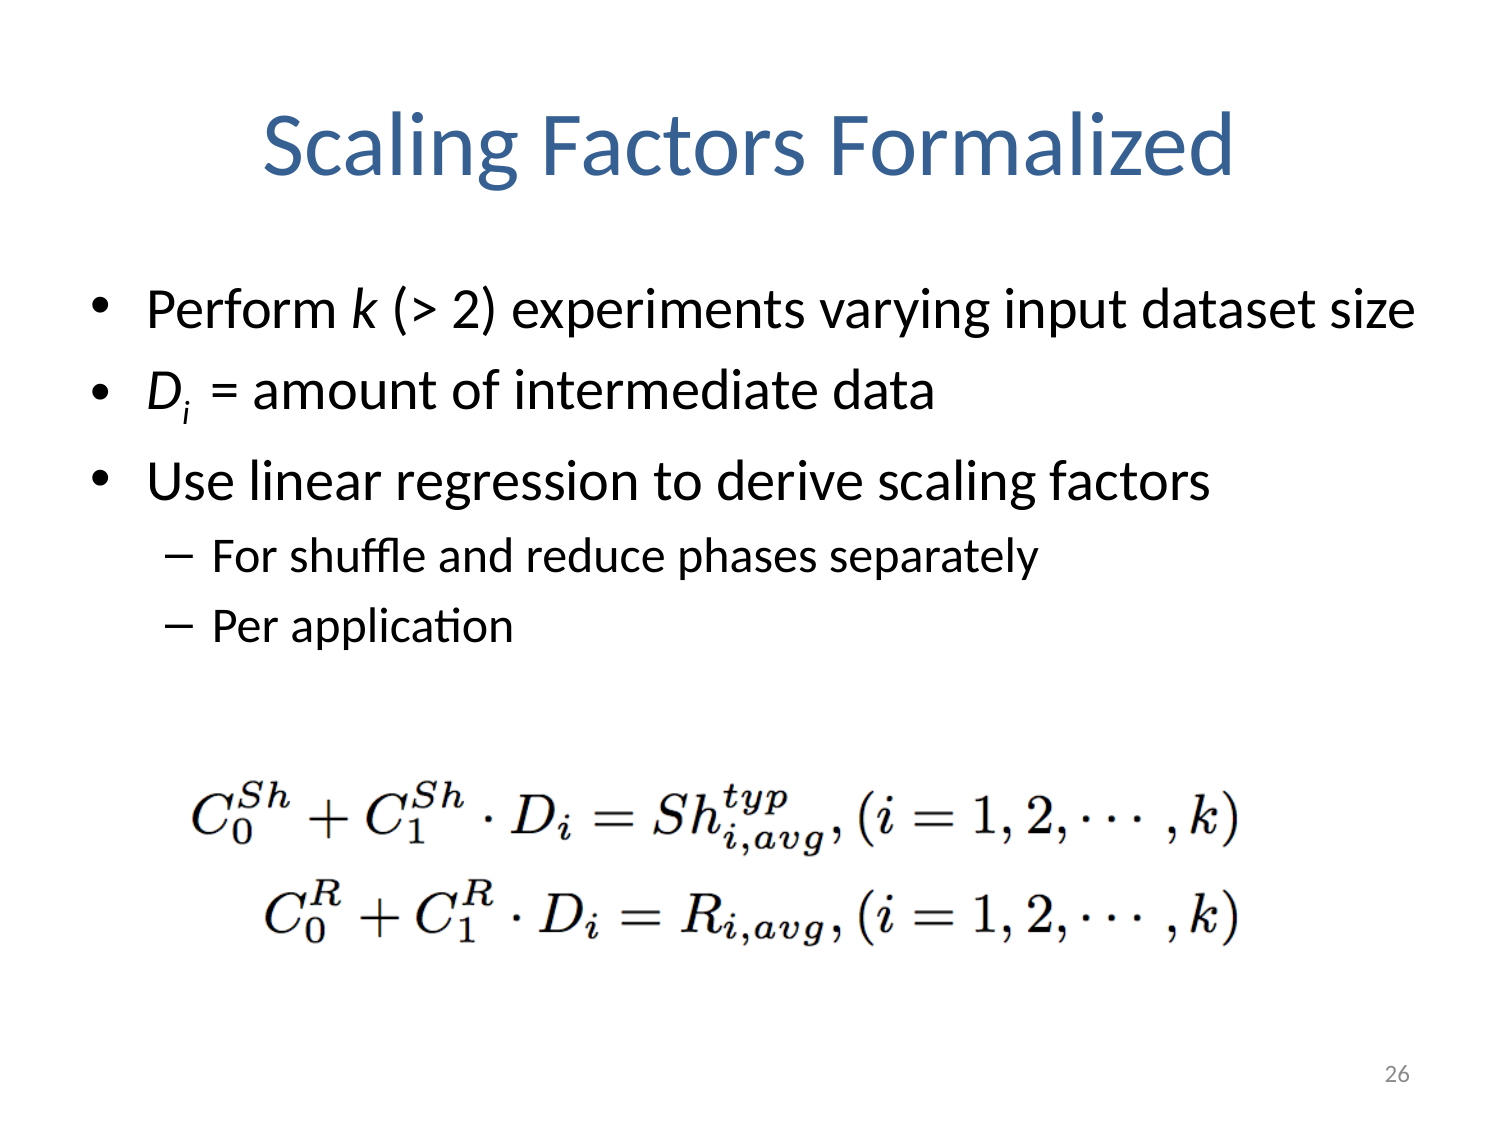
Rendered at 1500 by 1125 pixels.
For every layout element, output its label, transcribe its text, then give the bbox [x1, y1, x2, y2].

list Perform k (> 2) experiments varying input dataset size Di = amount of intermediate data Use linear regression to derive scaling factors For shuffle and reduce phases separately Per application [75, 262, 1459, 788]
picture [171, 755, 1274, 973]
title Scaling Factors Formalized [75, 45, 1425, 233]
slide_number 26 [1074, 1042, 1425, 1103]
